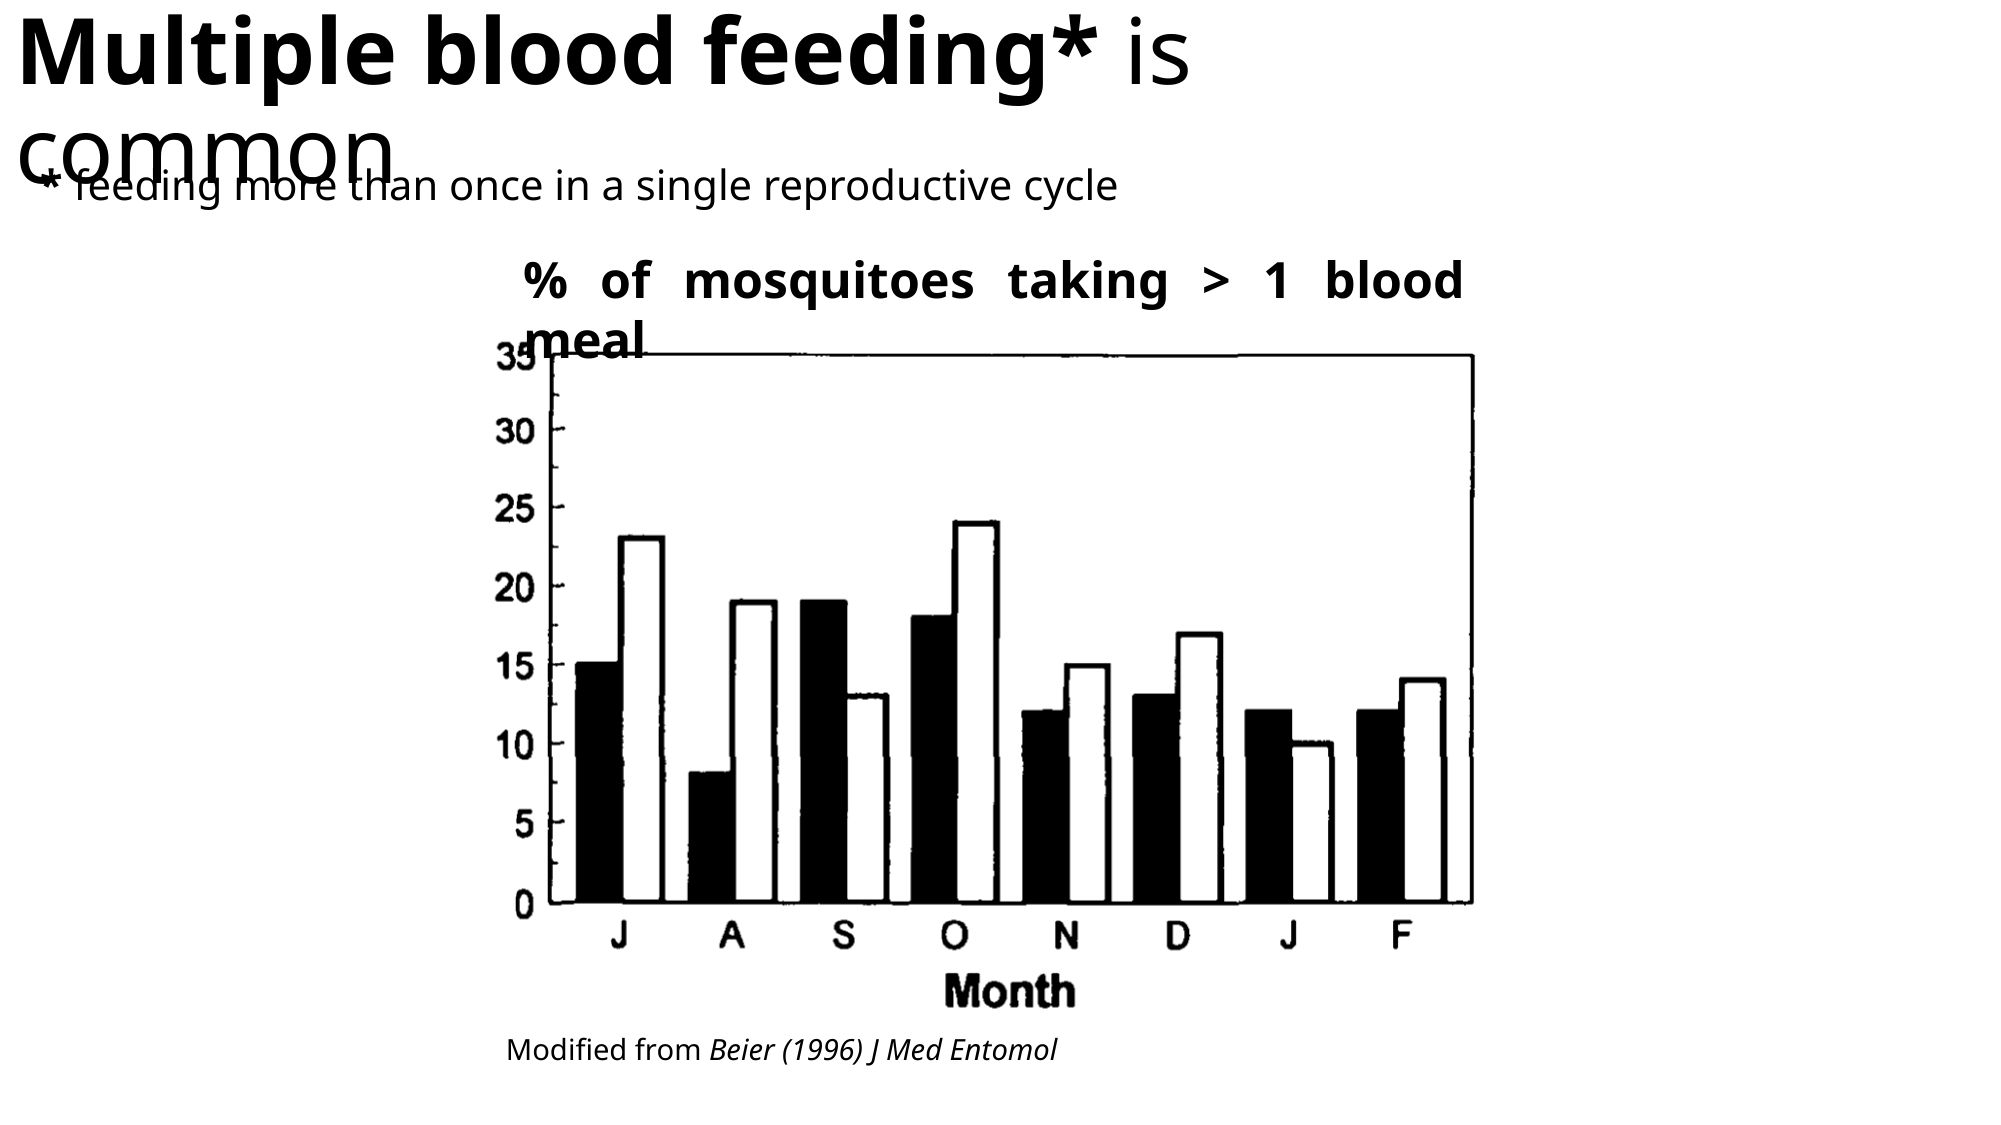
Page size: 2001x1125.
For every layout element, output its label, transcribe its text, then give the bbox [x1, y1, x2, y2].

title Multiple blood feeding* is common [0, 0, 1392, 214]
text_box * feeding more than once in a single reproductive cycle [25, 150, 1606, 216]
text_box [490, 240, 1510, 1090]
